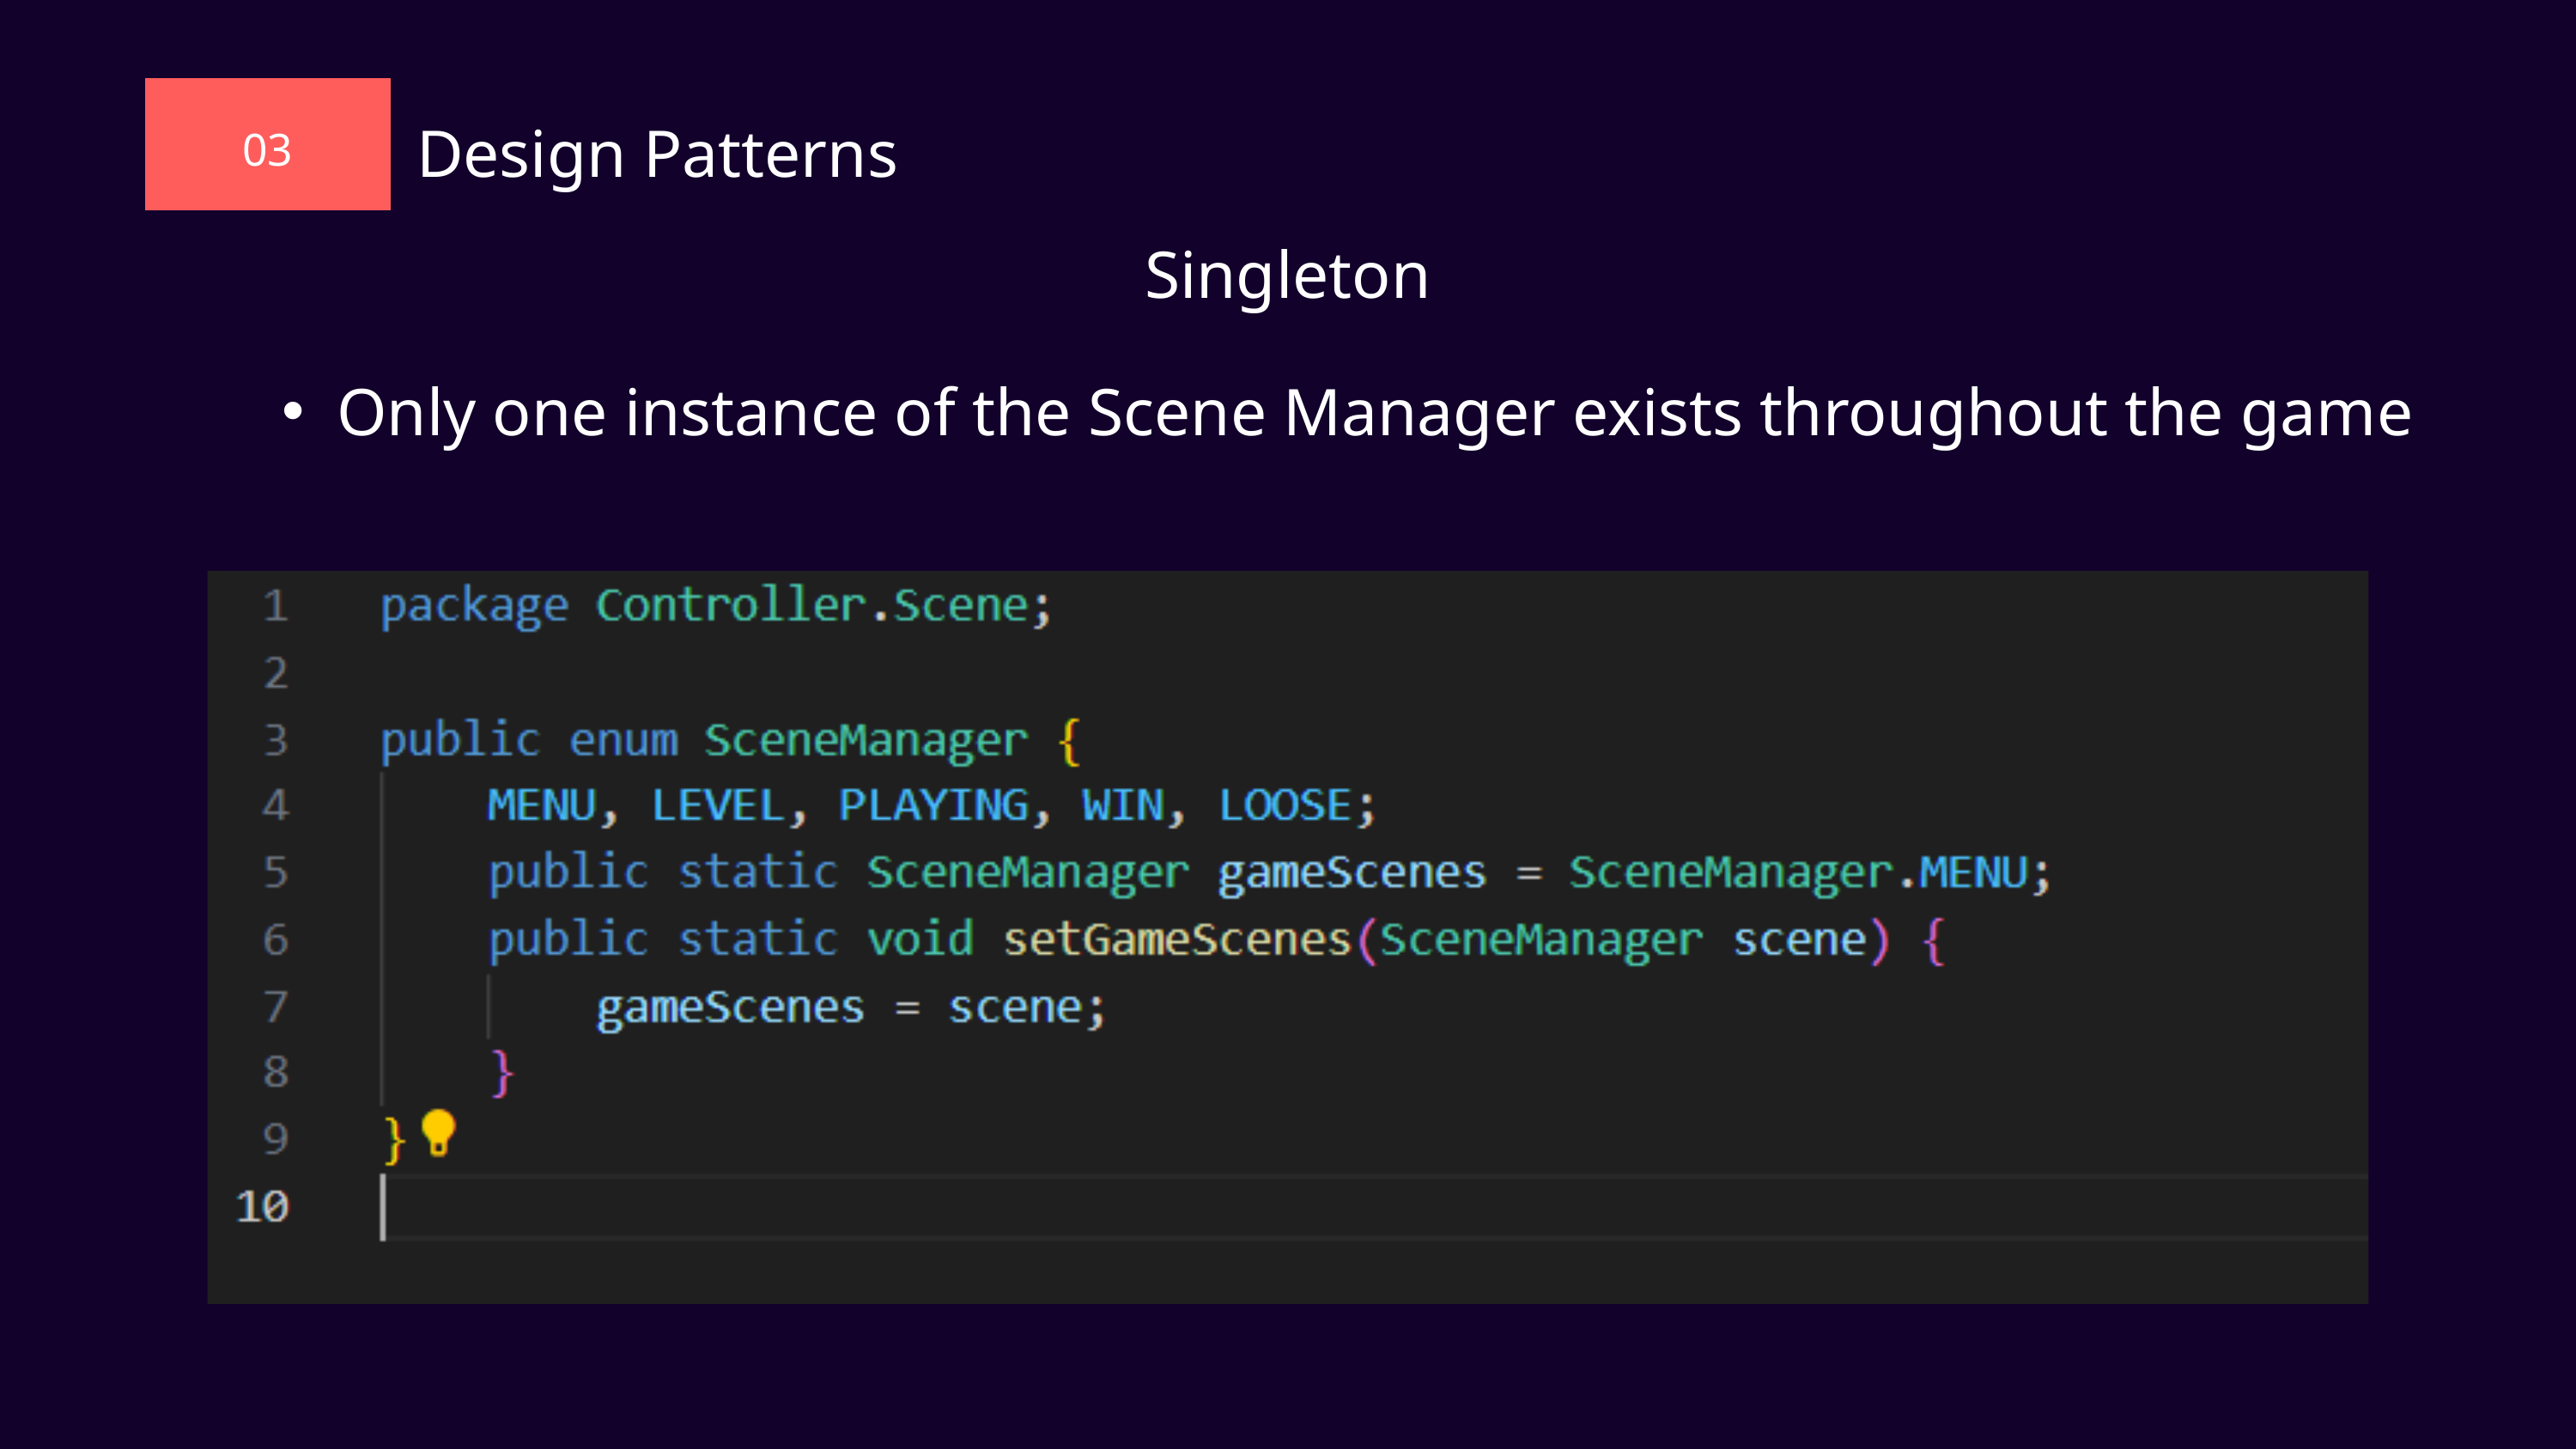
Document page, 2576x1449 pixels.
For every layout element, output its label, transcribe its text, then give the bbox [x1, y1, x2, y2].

text_box [207, 571, 2369, 1304]
text_box Design Patterns [416, 100, 1215, 191]
text_box Singleton [144, 221, 2432, 312]
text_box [144, 78, 391, 210]
text_box Only one instance of the Scene Manager exists throughout the game [178, 358, 2464, 449]
